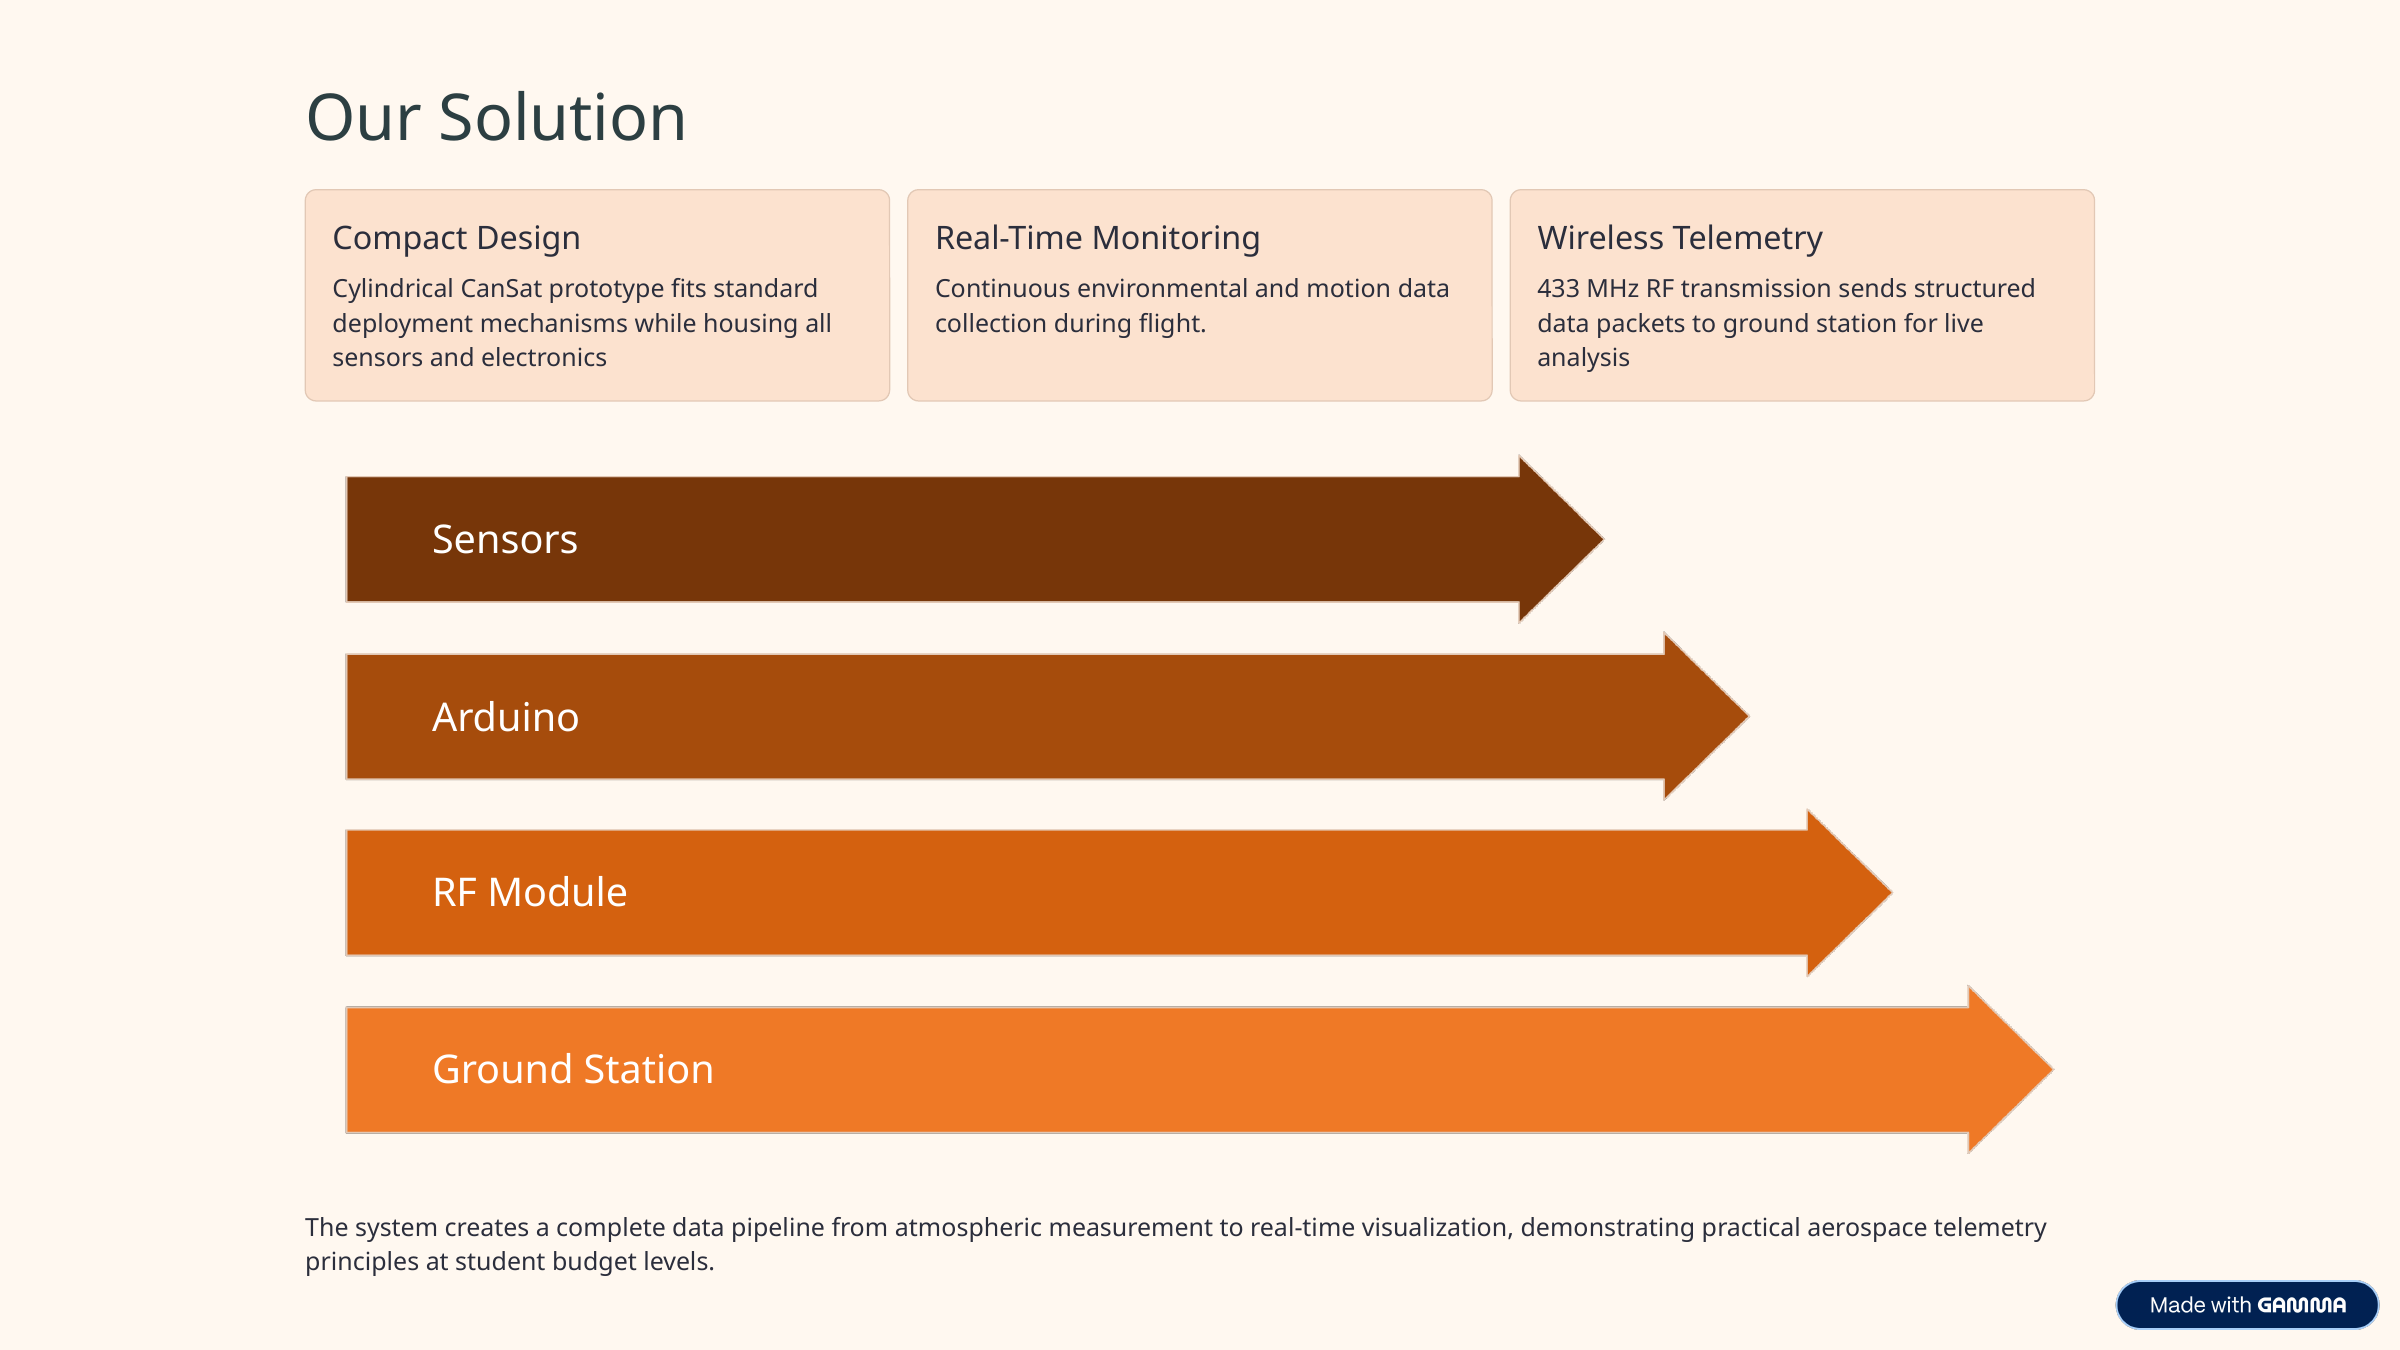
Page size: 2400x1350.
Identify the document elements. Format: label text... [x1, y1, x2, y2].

text_box Compact Design [332, 216, 657, 258]
text_box Cylindrical CanSat prototype fits standard deployment mechanisms while housing all sensors and electronics [332, 268, 863, 374]
text_box Real-Time Monitoring [934, 216, 1268, 258]
text_box 433 MHz RF transmission sends structured data packets to ground station for live analysis [1537, 268, 2068, 374]
text_box The system creates a complete data pipeline from atmospheric measurement to real-time visualization, demonstrating practical aerospace telemetry principles at student budget levels. [305, 1206, 2095, 1278]
text_box [305, 189, 890, 401]
text_box [907, 189, 1493, 401]
text_box Our Solution [305, 72, 954, 154]
text_box [1510, 189, 2095, 401]
picture [312, 421, 2088, 1187]
text_box Continuous environmental and motion data collection during flight. [934, 268, 1465, 339]
text_box Wireless Telemetry [1537, 216, 1862, 258]
picture [2106, 1271, 2389, 1339]
